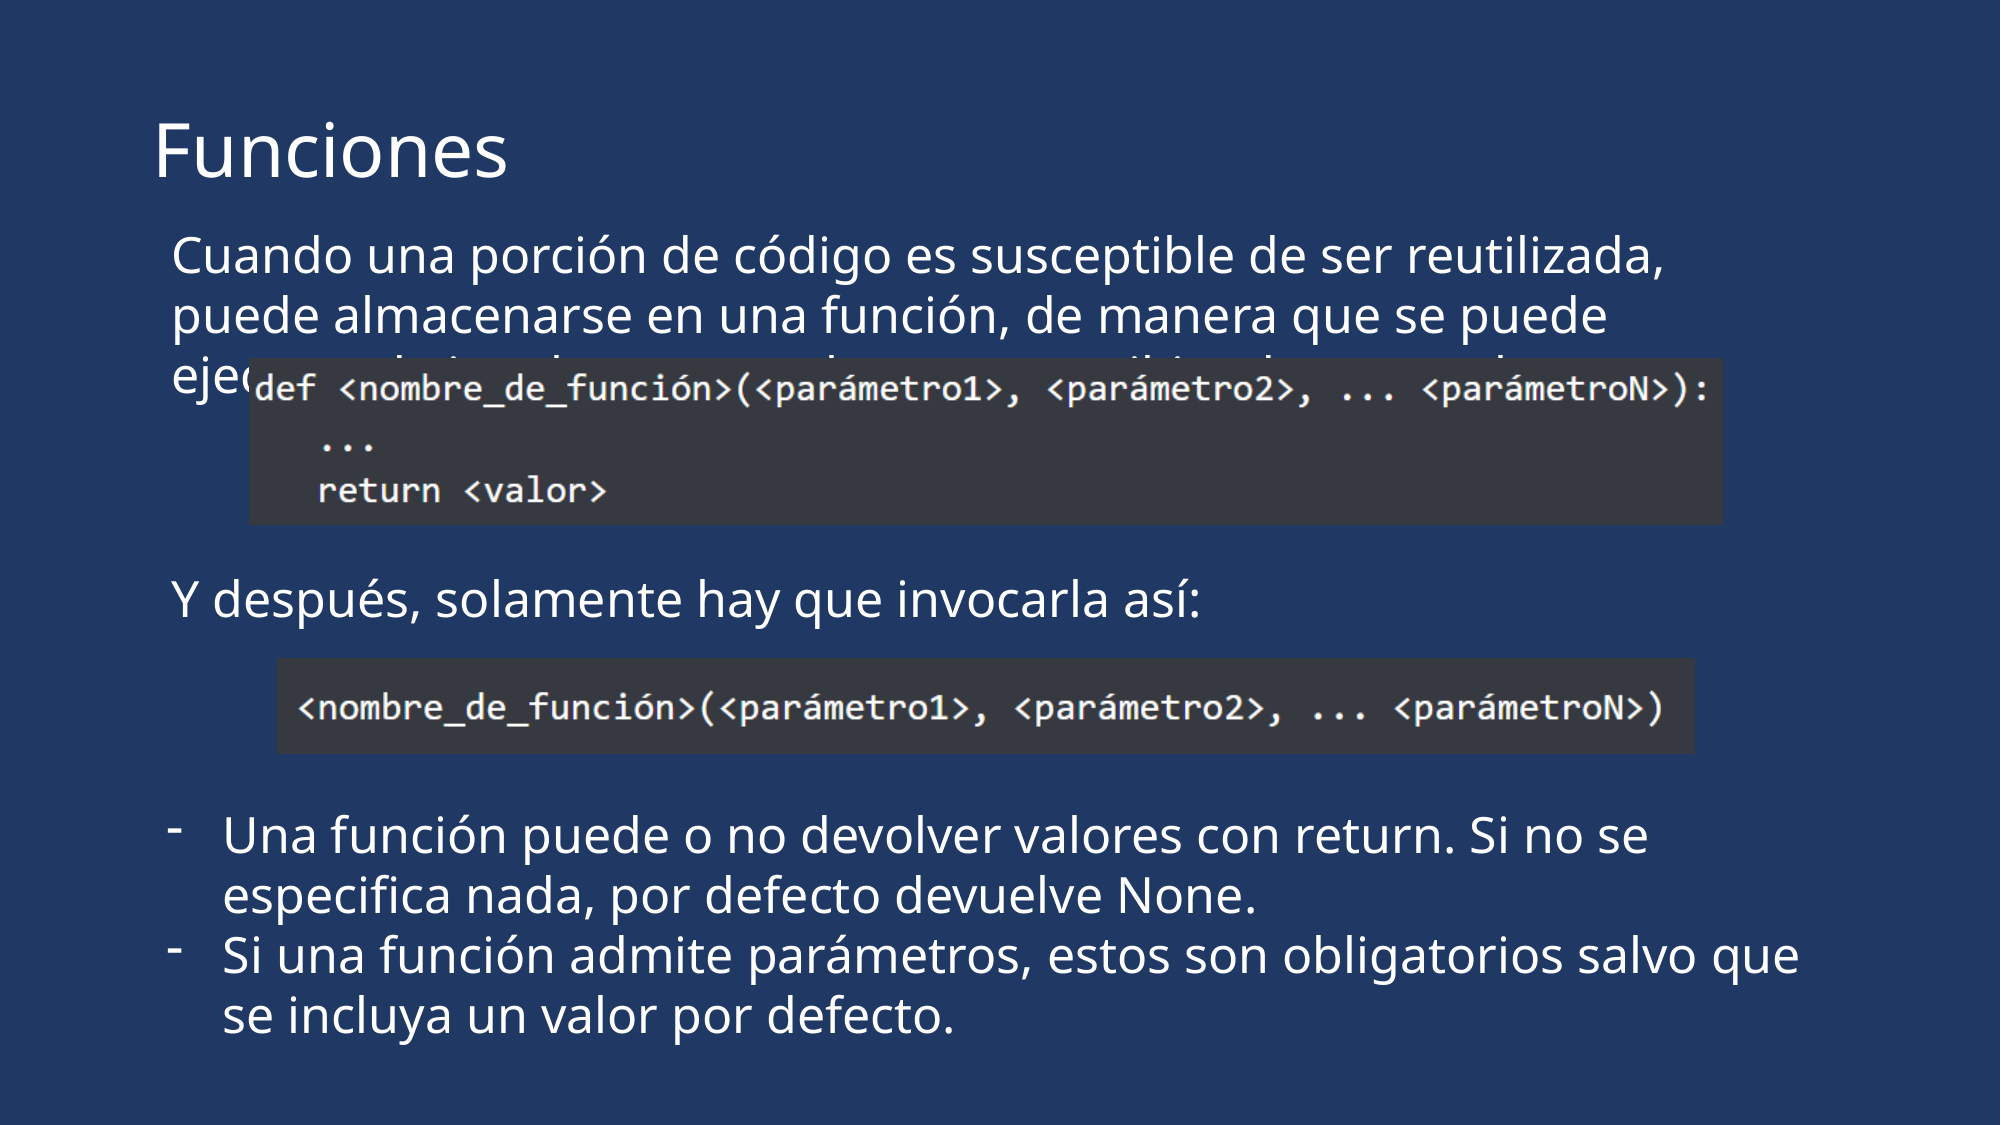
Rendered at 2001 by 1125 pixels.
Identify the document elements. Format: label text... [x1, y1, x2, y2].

text_box Cuando una porción de código es susceptible de ser reutilizada, puede almacenarse en una función, de manera que se puede ejecutar de igual manera solamente escribiendo su nombre: [156, 215, 1816, 411]
text_box Y después, solamente hay que invocarla así: [156, 559, 1759, 635]
picture [249, 358, 1723, 525]
picture [277, 658, 1695, 754]
text_box Una función puede o no devolver valores con return. Si no se especifica nada, por defecto devuelve None. Si una función admite parámetros, estos son obligatorios salvo que se incluya un valor por defecto. [151, 796, 1849, 1051]
text_box Funciones [138, 95, 1293, 201]
